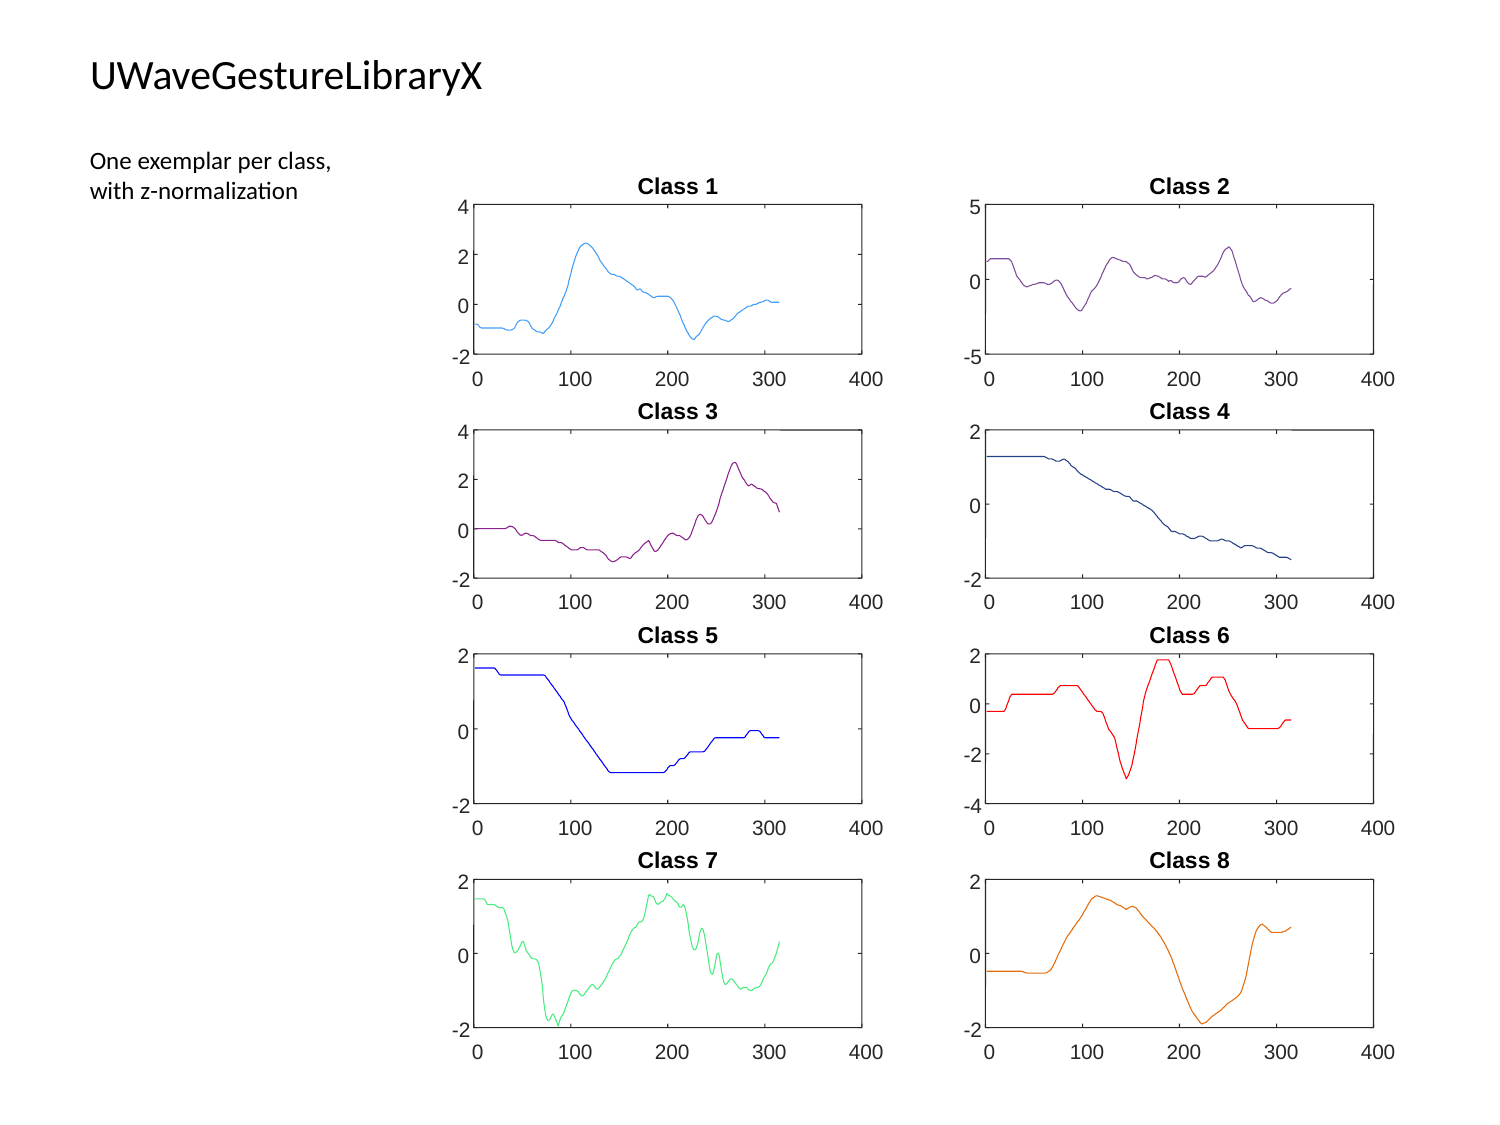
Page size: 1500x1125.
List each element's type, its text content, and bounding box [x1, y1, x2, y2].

title UWaveGestureLibraryX [75, 45, 538, 100]
text_box One exemplar per class, with z-normalization [74, 137, 375, 213]
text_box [446, 171, 1401, 1068]
